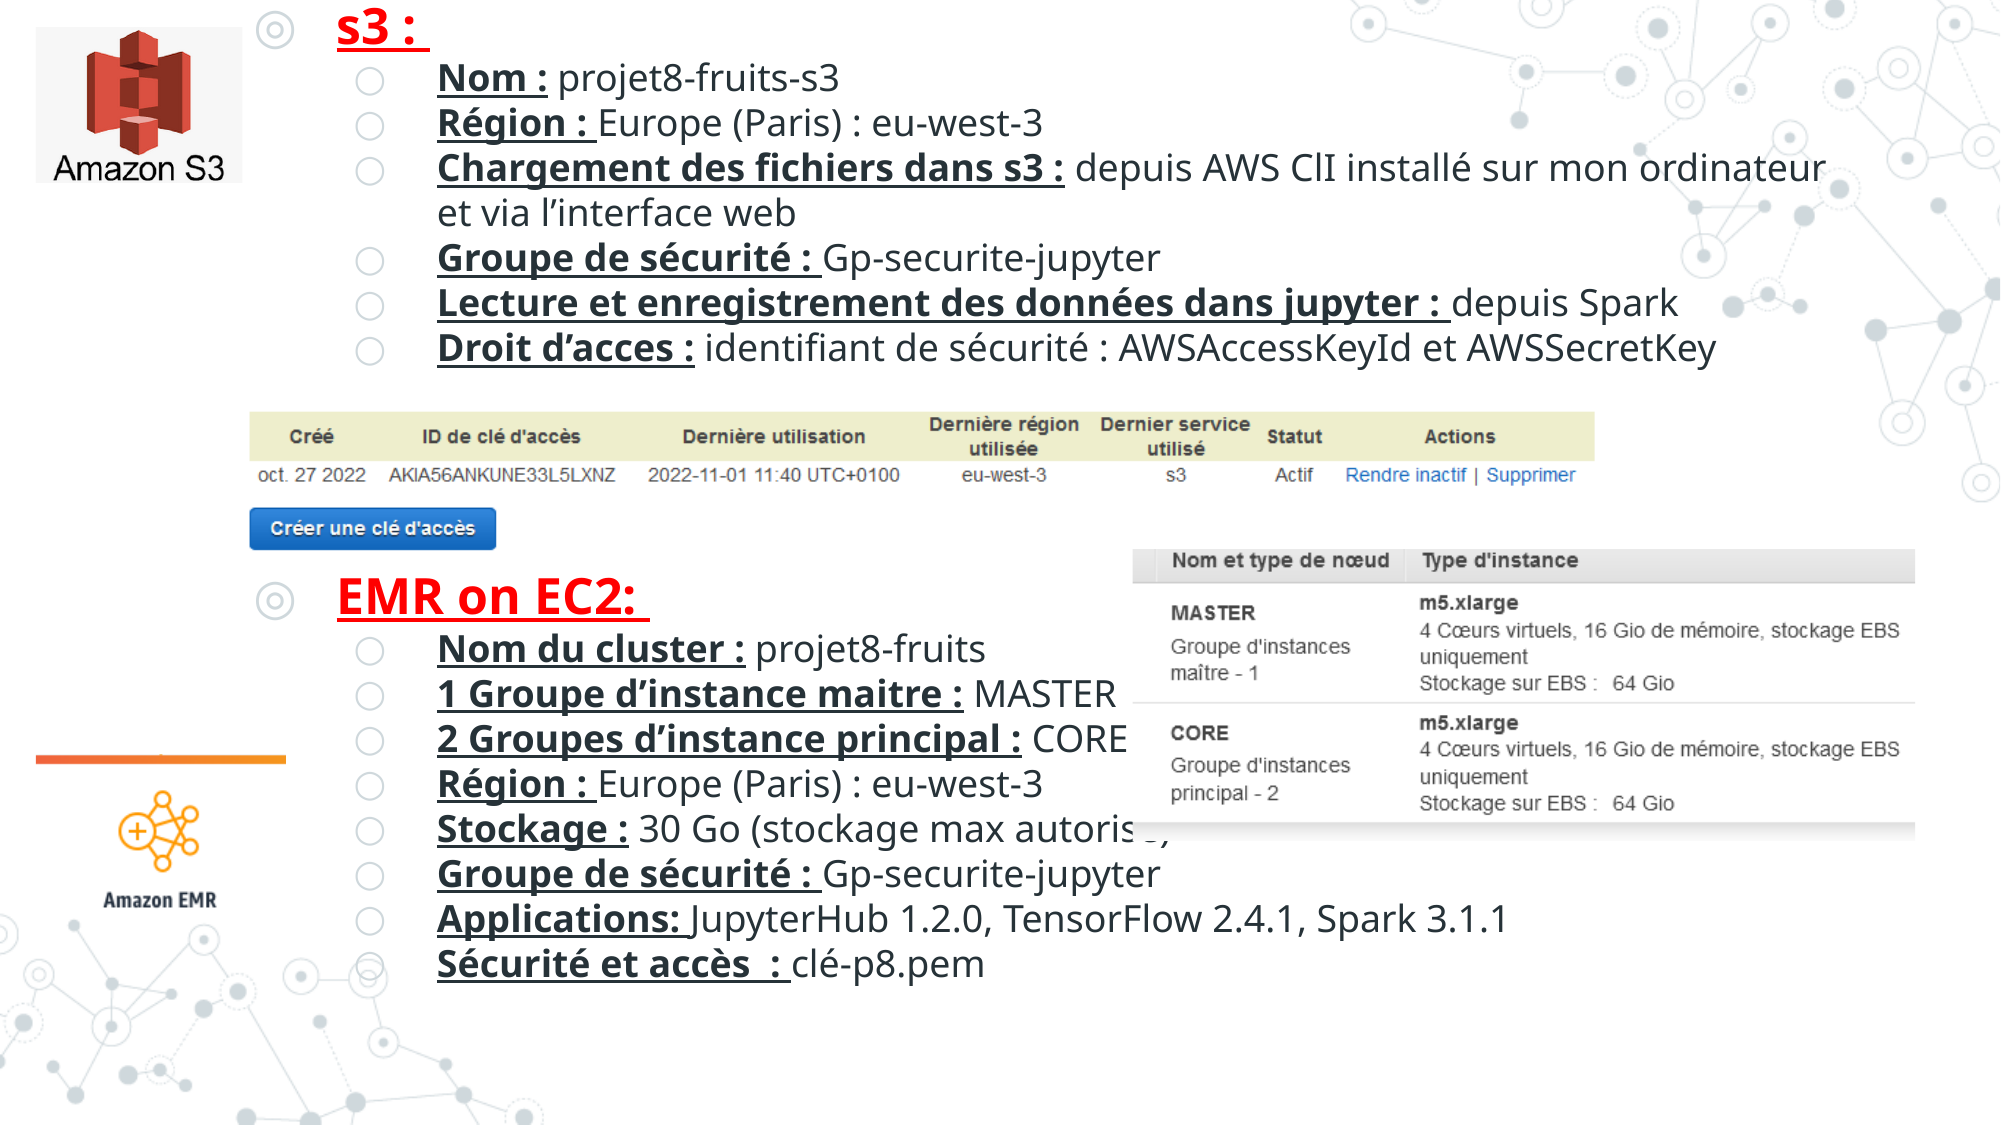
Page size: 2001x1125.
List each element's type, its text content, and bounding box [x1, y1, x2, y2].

picture [243, 0, 2001, 1125]
text_box EMR on EC2: Nom du cluster : projet8-fruits 1 Groupe d’instance maitre : MASTER 2 Groupes d’instance principal : CORE Région : Europe (Paris) : eu-west-3 Stockage : 30 Go (stockage max autorisé) Groupe de sécurité : Gp-securite-jupyter Applications: JupyterHub 1.2.0, TensorFlow 2.4.1, Spark 3.1.1 Sécurité et accès : clé-p8.pem [221, 549, 1878, 1125]
picture [0, 0, 287, 1125]
list s3 : Nom : projet8-fruits-s3 Région : Europe (Paris) : eu-west-3 Chargement des fichiers dans s3 : depuis AWS ClI installé sur mon ordinateur et via l’interface web Groupe de sécurité : Gp-securite-jupyter Lecture et enregistrement des données dans jupyter : depuis Spark Droit d’acces : identifiant de sécurité : AWSAccessKeyId et AWSSecretKey [221, 0, 1878, 549]
